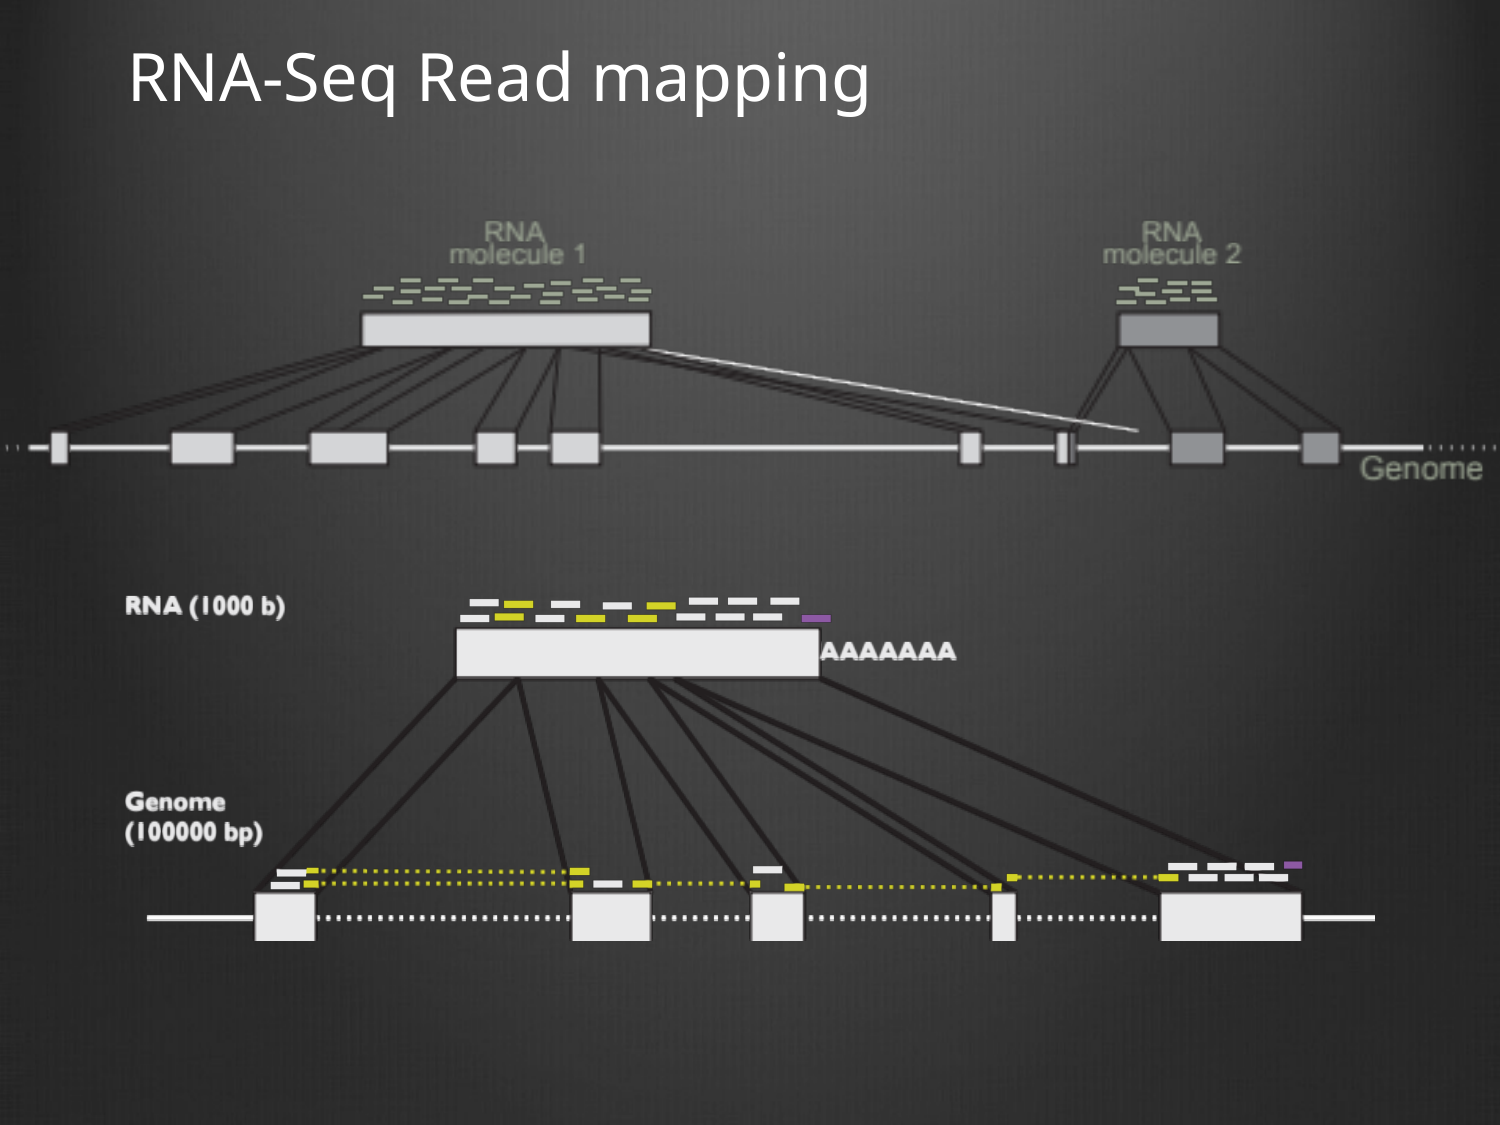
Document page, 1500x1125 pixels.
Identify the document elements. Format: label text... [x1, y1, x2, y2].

picture [124, 588, 1376, 941]
title RNA-Seq Read mapping [112, 19, 1388, 131]
picture [0, 183, 1500, 519]
